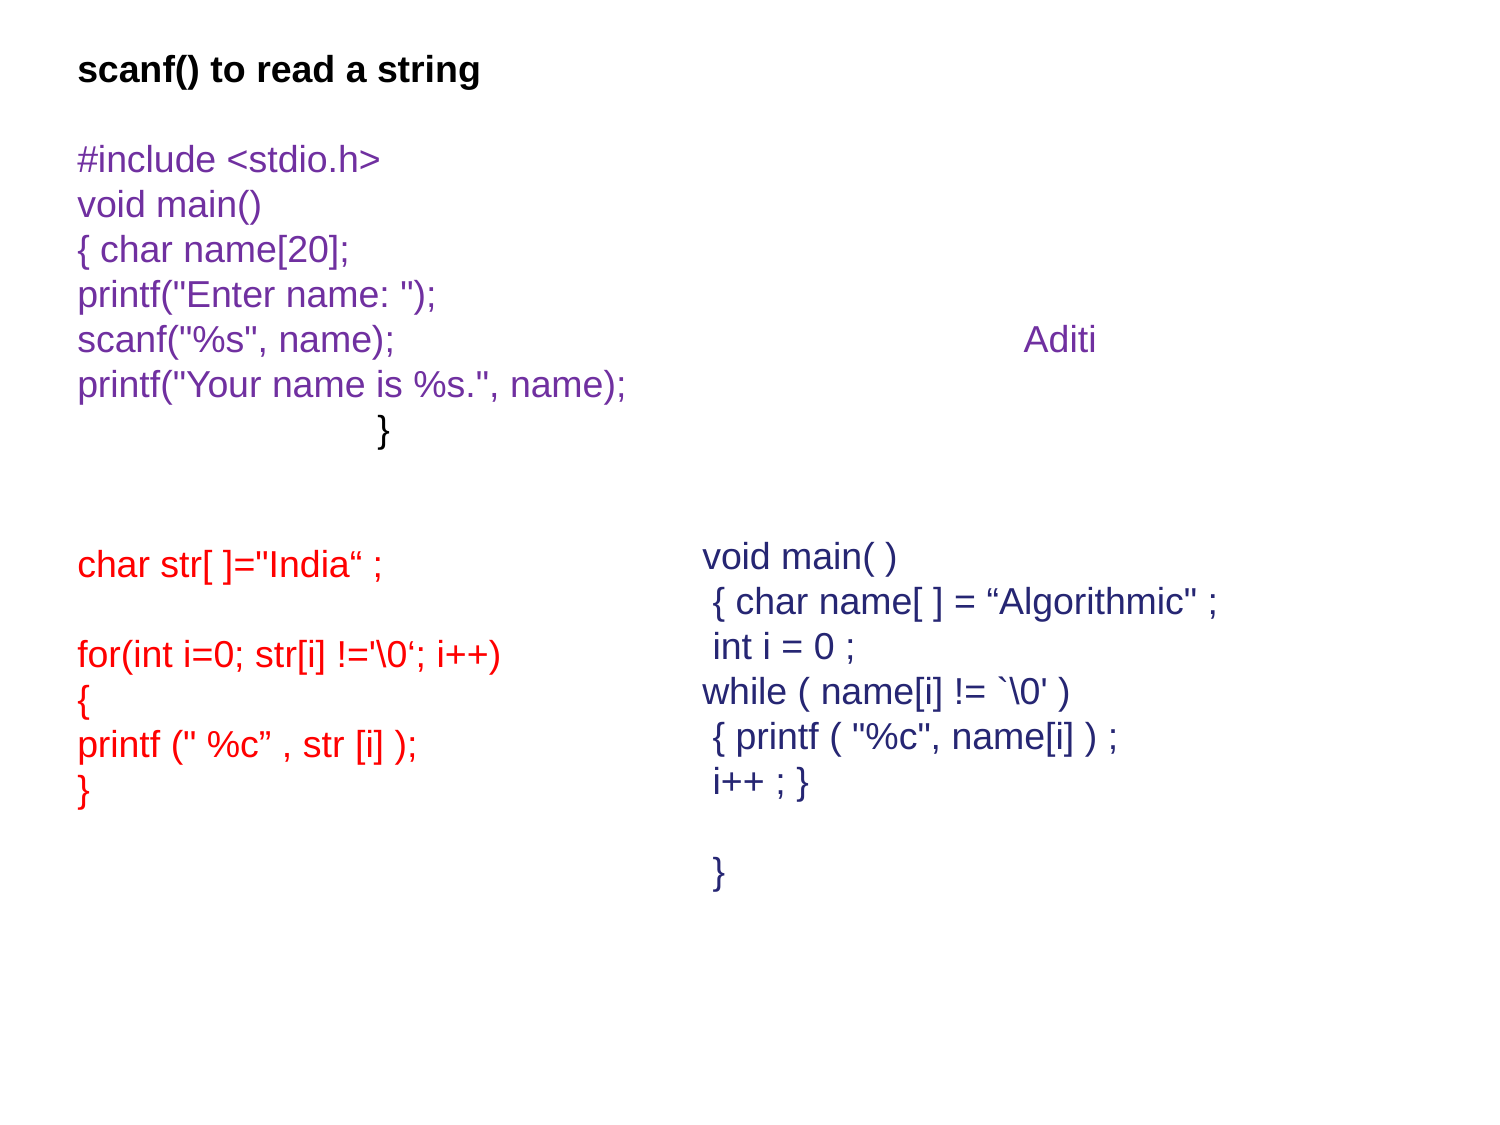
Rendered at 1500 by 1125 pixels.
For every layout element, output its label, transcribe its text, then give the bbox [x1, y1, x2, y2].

text_box void main( ) { char name[ ] = “Algorithmic" ; int i = 0 ; while ( name[i] != `\0' ) { printf ( "%c", name[i] ) ; i++ ; } } [687, 524, 1338, 945]
text_box scanf() to read a string #include <stdio.h> void main() { char name[20]; printf("Enter name: "); scanf("%s", name); Aditi printf("Your name is %s.", name); } char str[ ]="India“ ; for(int i=0; str[i] !='\0‘; i++) { printf (" %c” , str [i] ); } [62, 37, 1363, 863]
